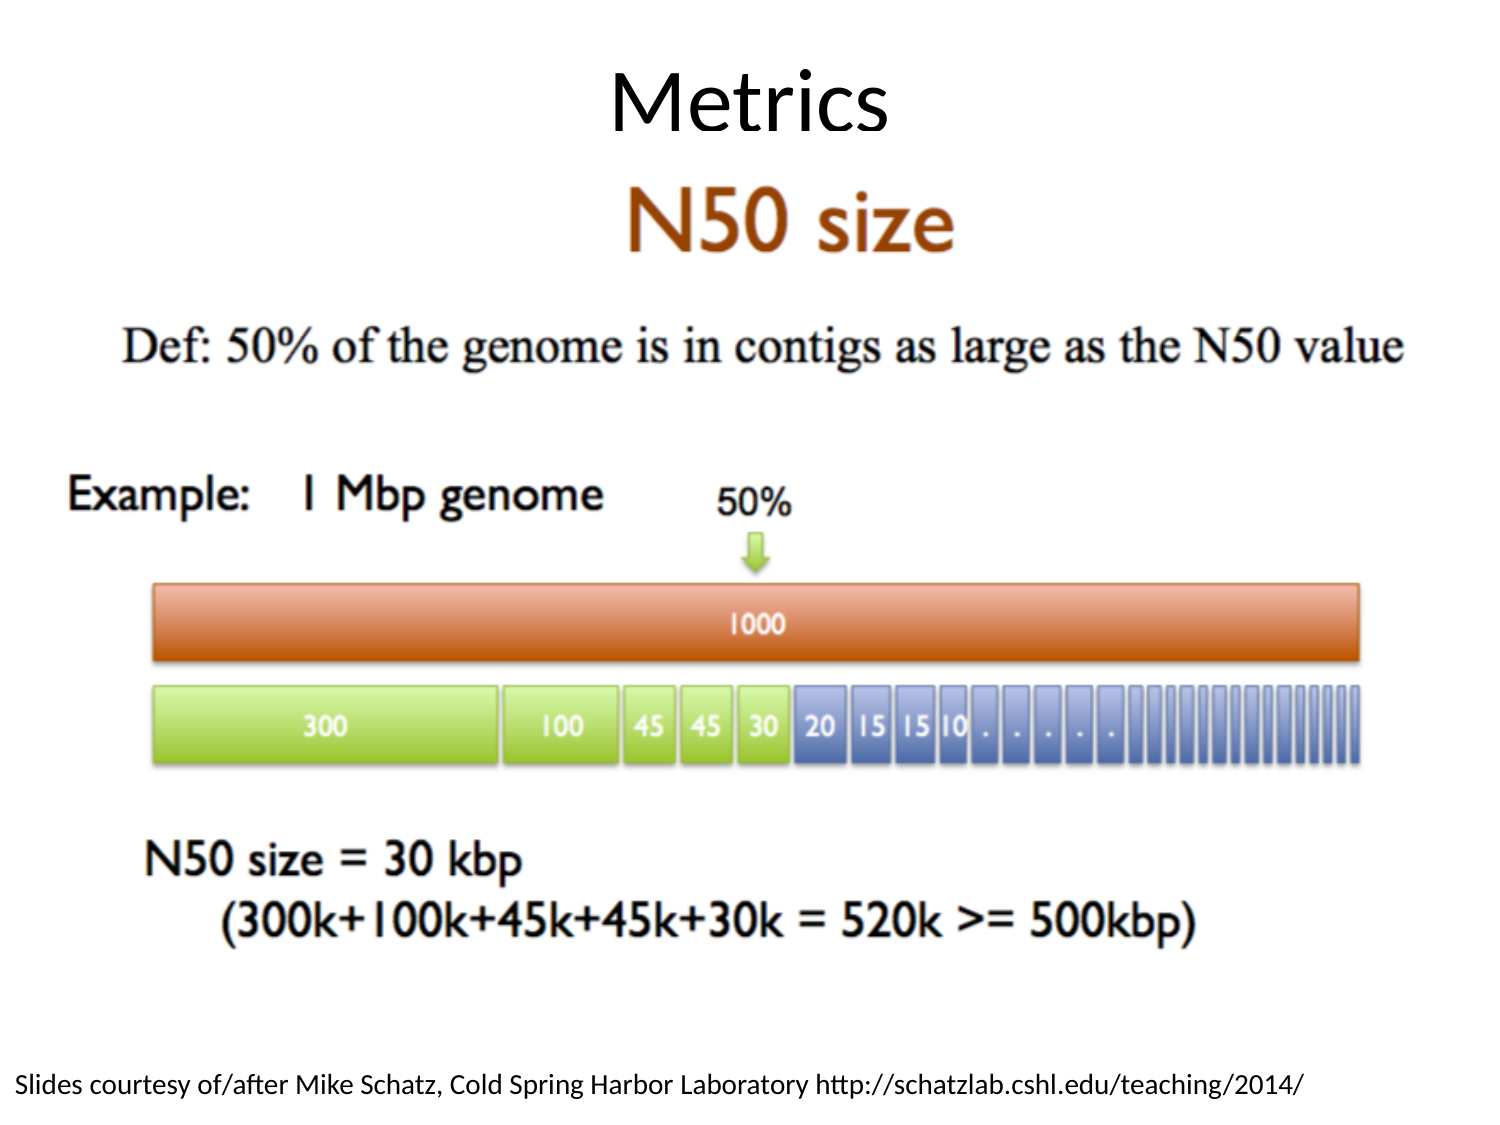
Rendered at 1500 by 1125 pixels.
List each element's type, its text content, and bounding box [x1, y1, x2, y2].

title Metrics [75, 1, 1425, 128]
picture [0, 130, 1500, 993]
text_box Slides courtesy of/after Mike Schatz, Cold Spring Harbor Laboratory http://schatzlab.cshl.edu/teaching/2014/ [0, 1058, 1500, 1108]
